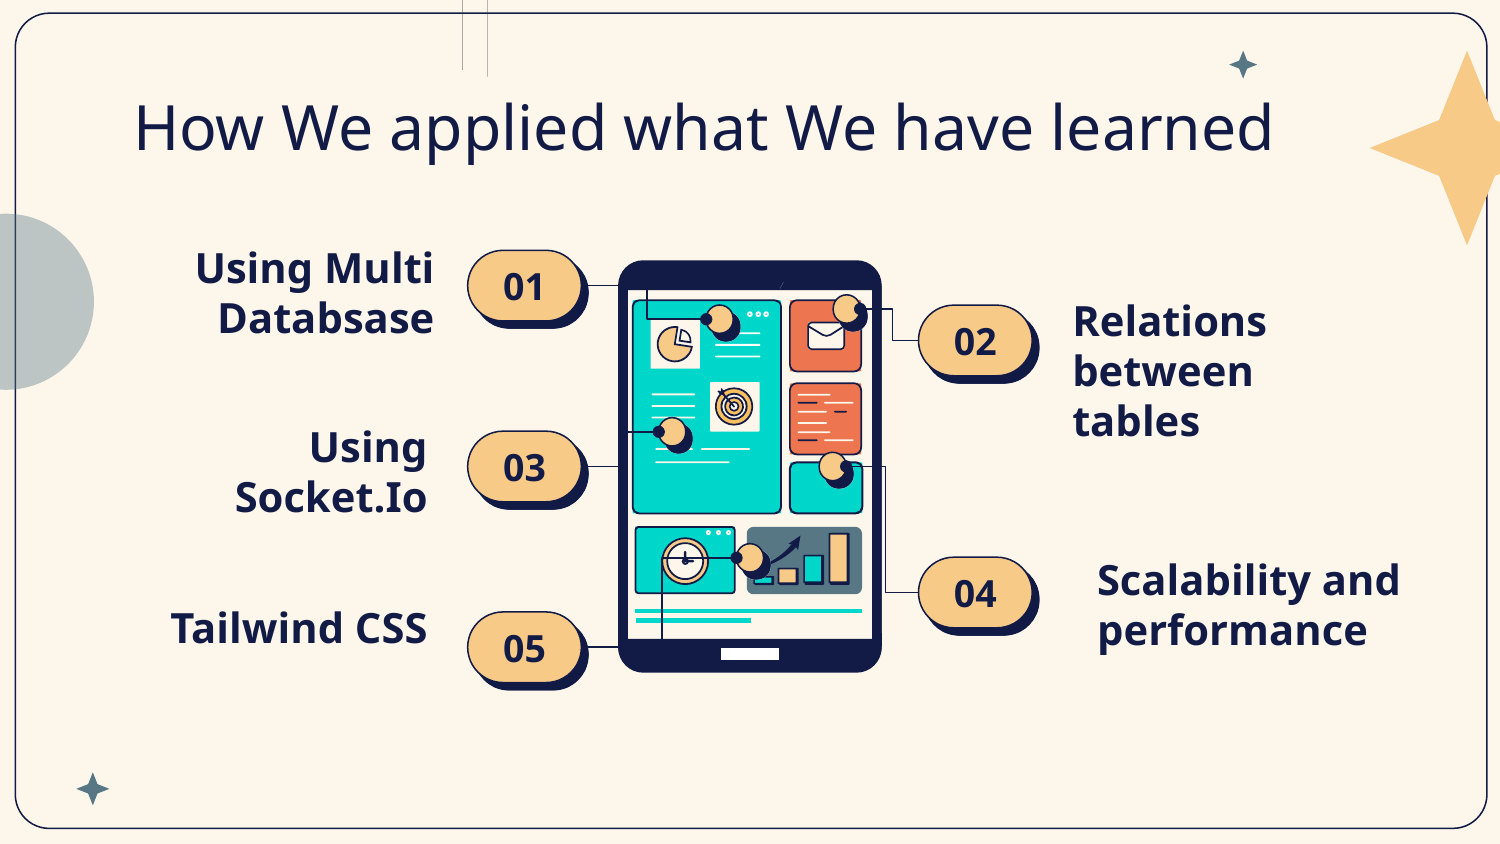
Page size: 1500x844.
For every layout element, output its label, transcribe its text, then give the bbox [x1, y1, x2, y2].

text_box Using Multi Databsase [124, 226, 450, 347]
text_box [581, 557, 737, 648]
text_box 05 [467, 611, 581, 683]
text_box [845, 466, 919, 593]
text_box 01 [467, 250, 582, 321]
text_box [617, 259, 882, 673]
text_box Tailwind CSS [118, 587, 443, 708]
text_box Using Socket.Io [118, 406, 443, 527]
text_box Scalability and performance [1082, 538, 1427, 660]
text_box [581, 285, 707, 320]
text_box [859, 308, 919, 341]
text_box 02 [919, 305, 1033, 376]
text_box 03 [467, 431, 581, 502]
text_box 04 [919, 557, 1033, 628]
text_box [581, 431, 659, 467]
title How We applied what We have learned [118, 72, 1454, 167]
text_box Relations between tables [1057, 280, 1354, 401]
